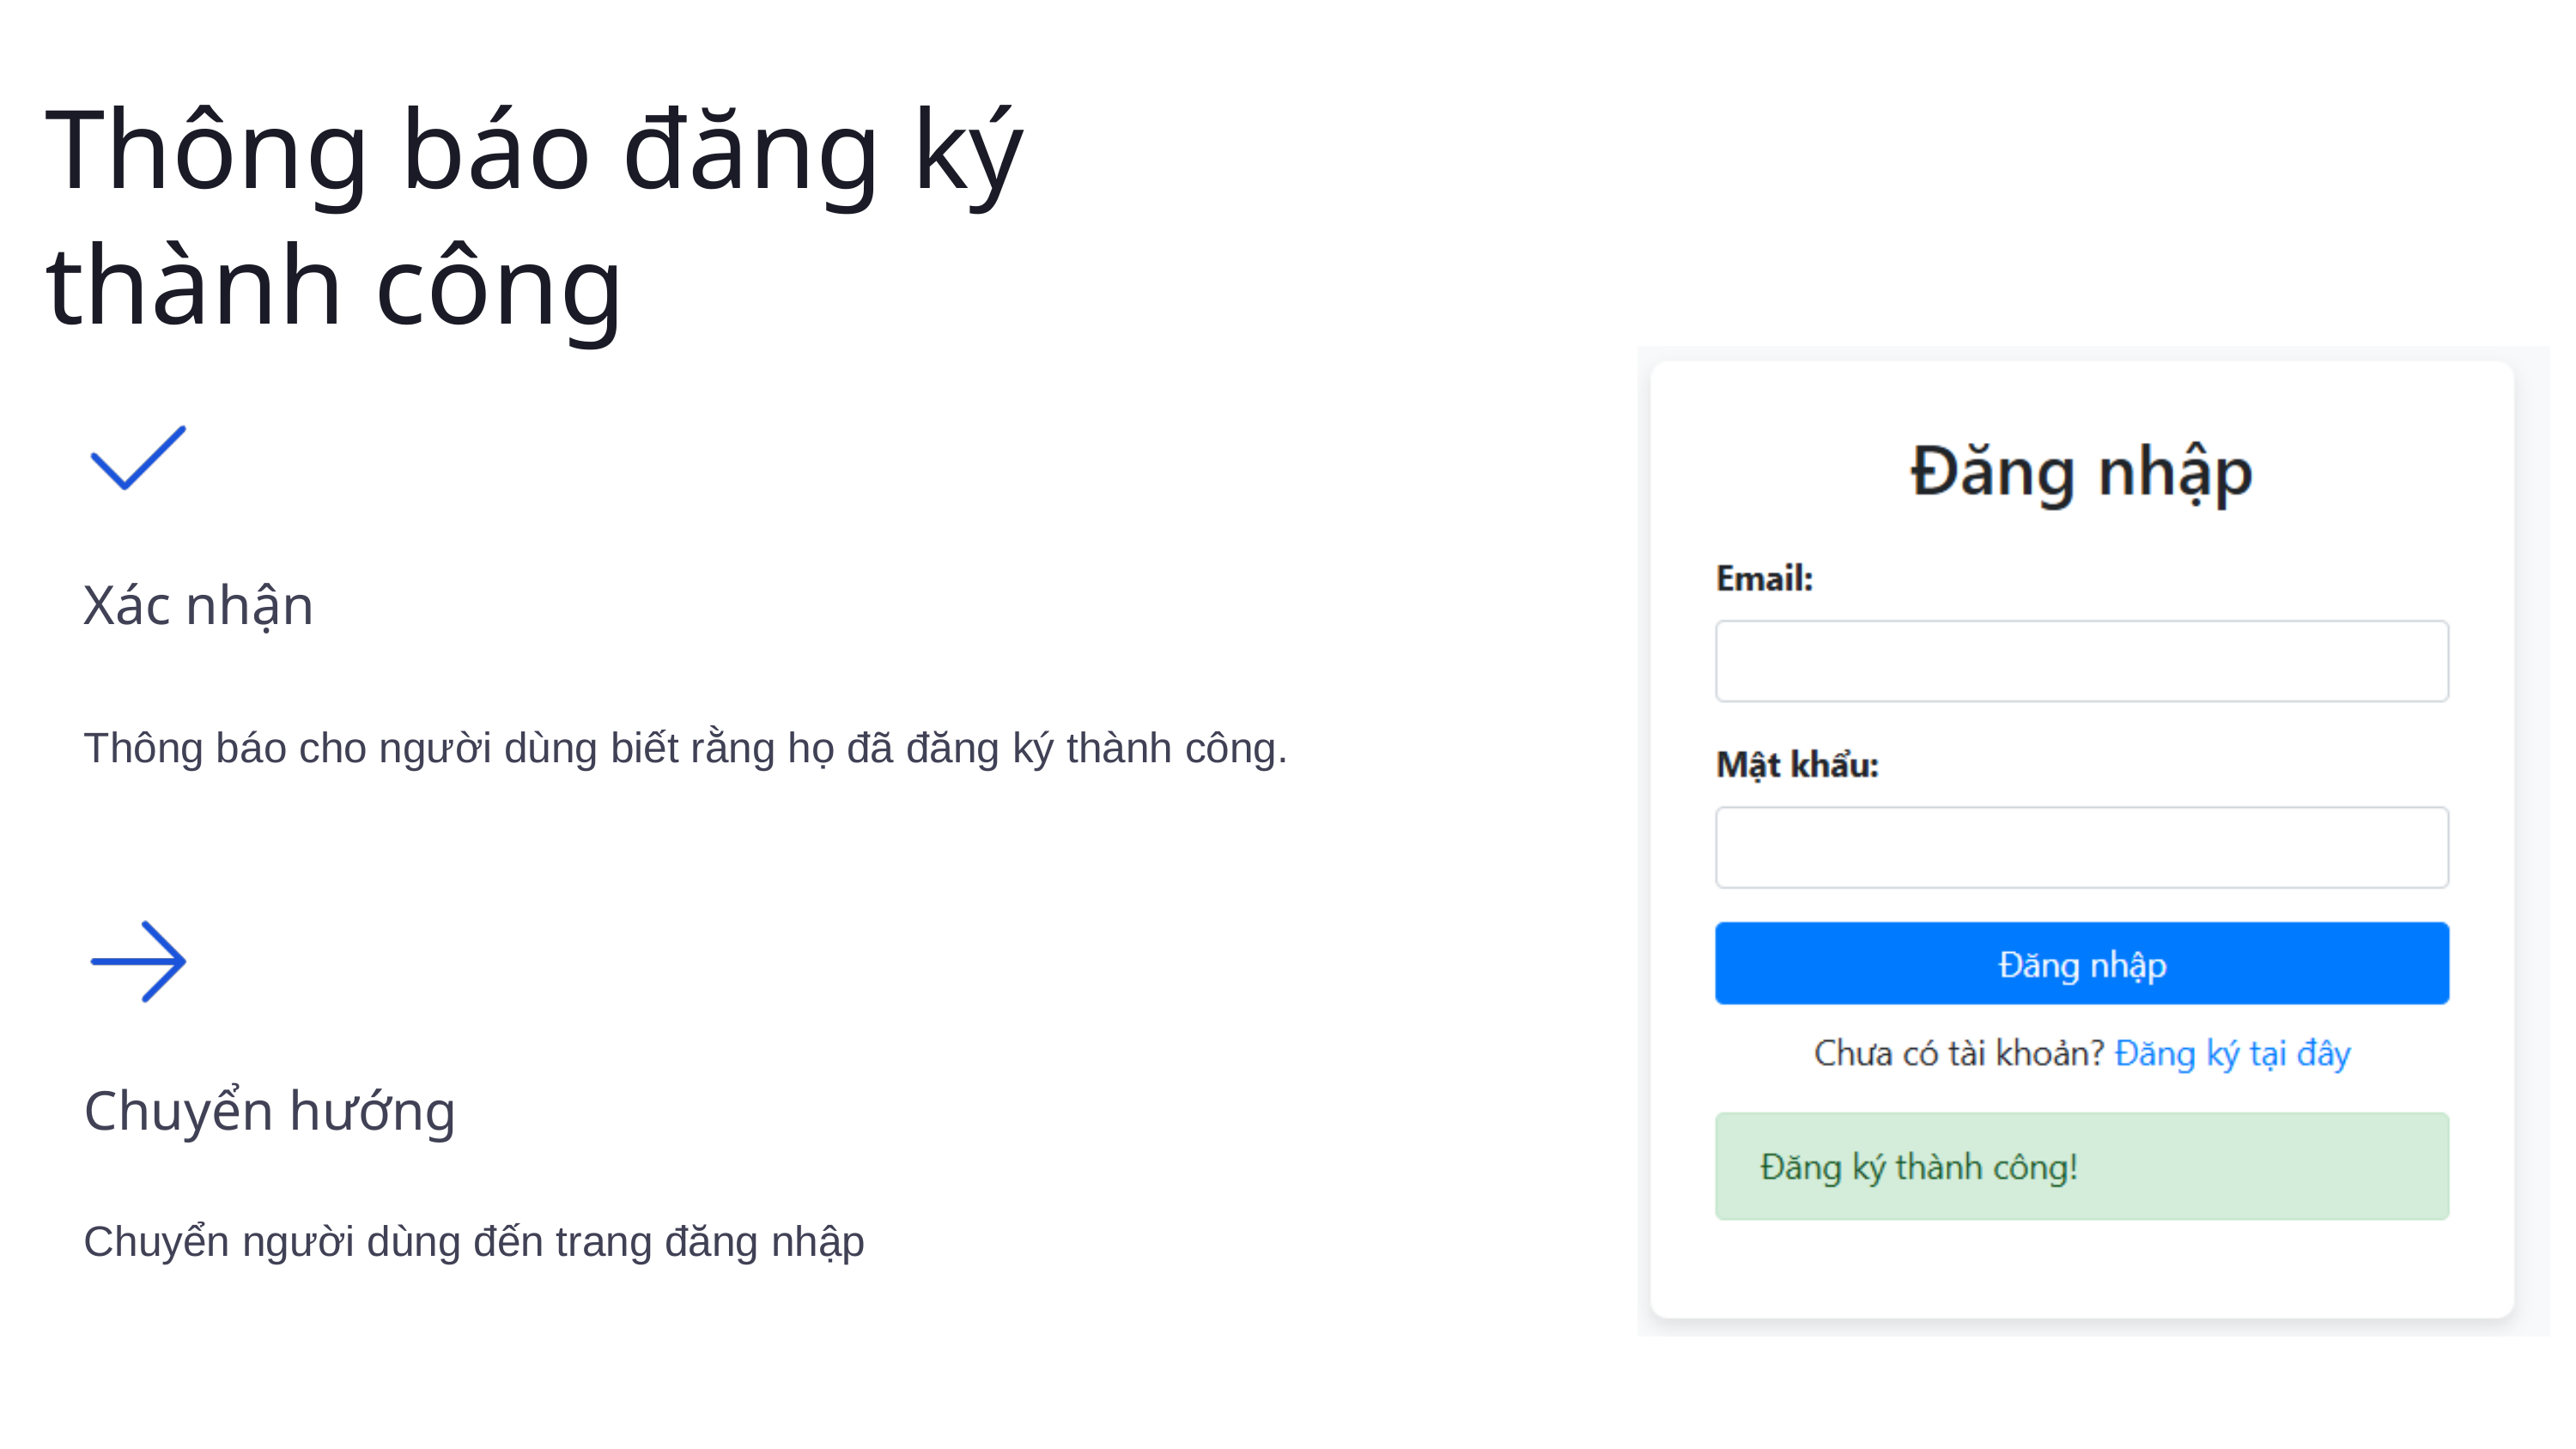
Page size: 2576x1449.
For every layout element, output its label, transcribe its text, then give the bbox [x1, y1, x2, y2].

text_box Thông báo cho người dùng biết rằng họ đã đăng ký thành công. [83, 701, 1390, 841]
text_box Thông báo đăng ký thành công [45, 75, 1351, 347]
text_box Xác nhận [83, 567, 628, 636]
text_box Chuyển hướng [83, 1073, 628, 1142]
picture [83, 405, 193, 515]
text_box Chuyển người dùng đến trang đăng nhập [83, 1195, 1390, 1265]
picture [1637, 346, 2550, 1337]
picture [83, 907, 193, 1017]
